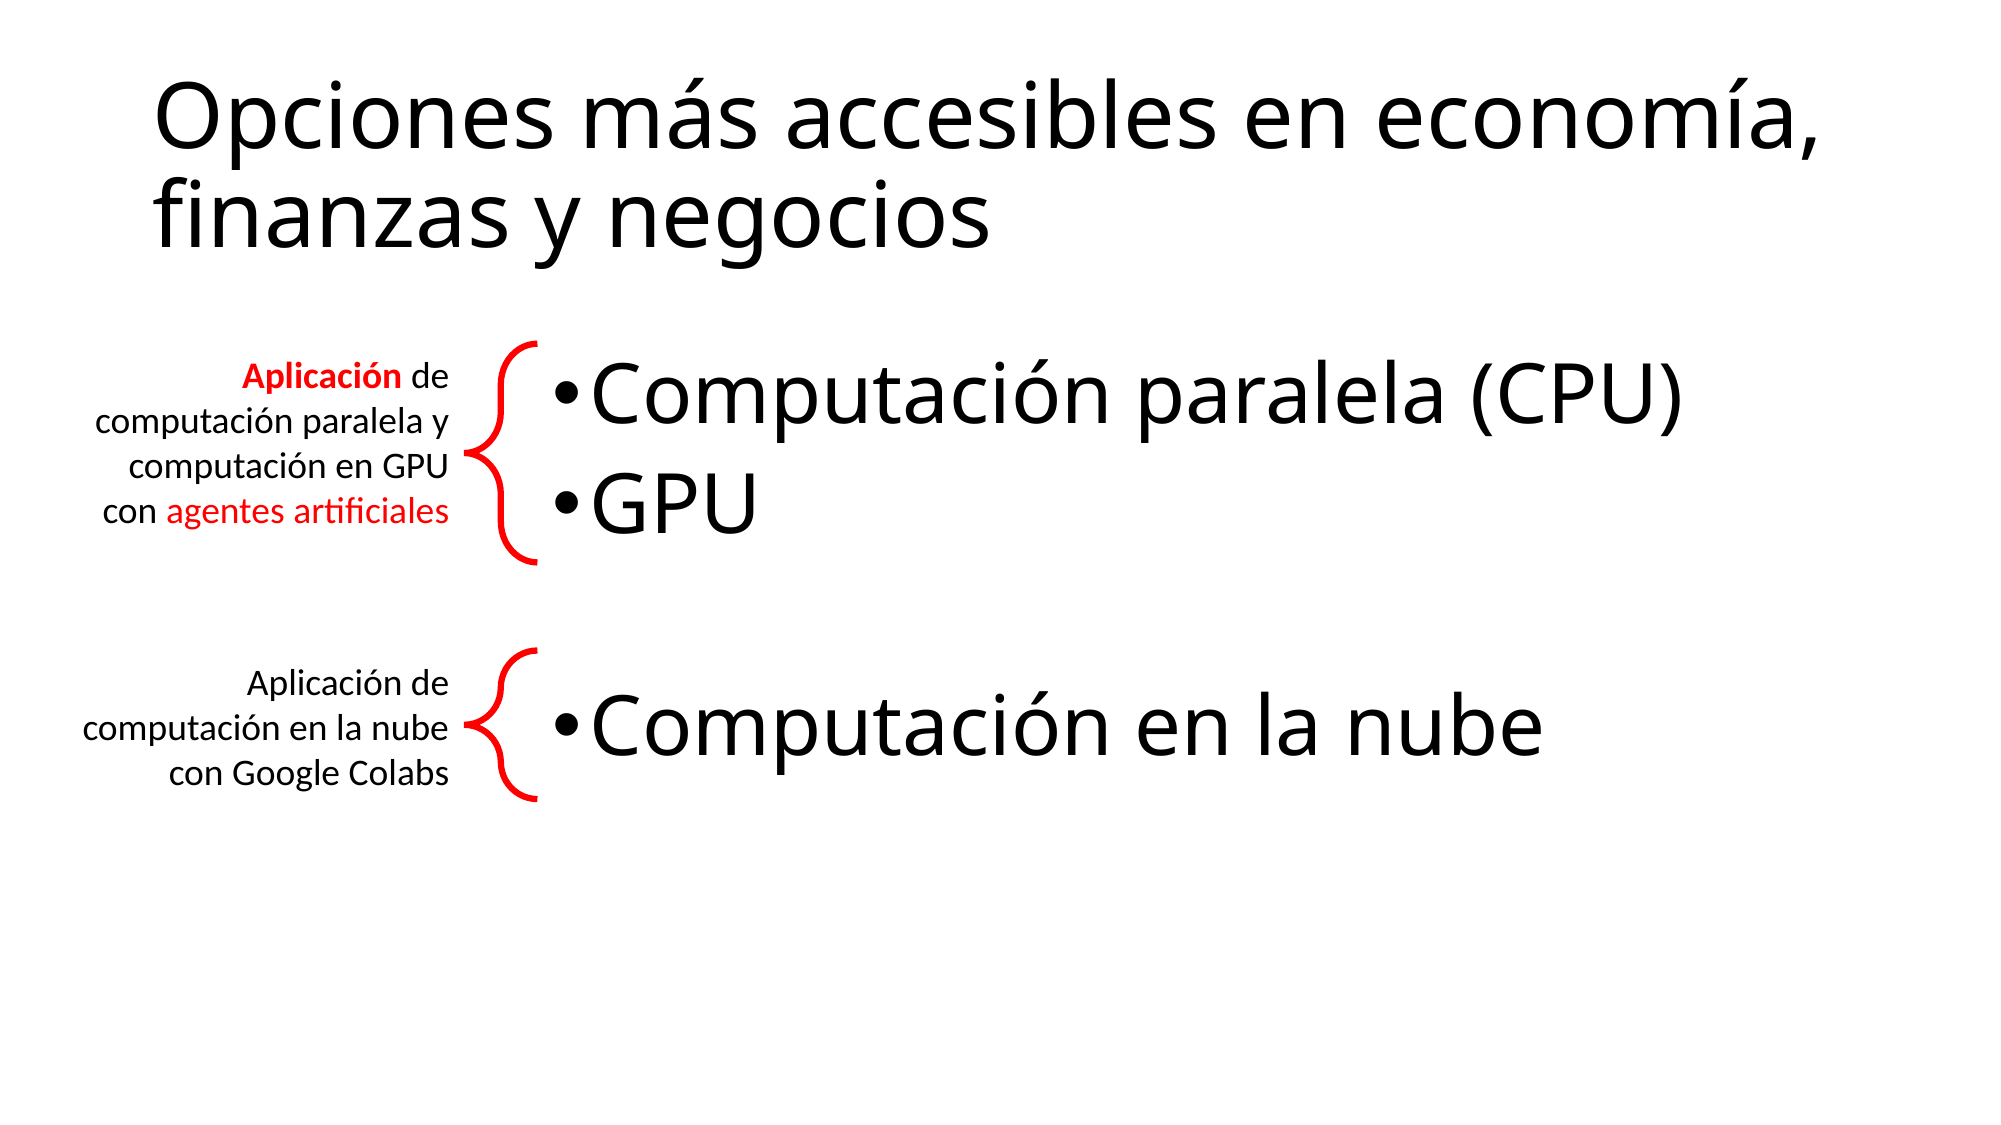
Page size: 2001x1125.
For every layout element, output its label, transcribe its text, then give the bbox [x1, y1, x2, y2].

title Opciones más accesibles en economía, finanzas y negocios [137, 59, 1863, 278]
list Computación paralela (CPU) GPU Computación en la nube [537, 343, 1863, 1014]
text_box [465, 648, 538, 801]
text_box Aplicación de computación paralela y computación en GPU con agentes artificiales [64, 343, 465, 539]
text_box Aplicación de computación en la nube con Google Colabs [64, 650, 465, 801]
text_box [465, 342, 538, 565]
